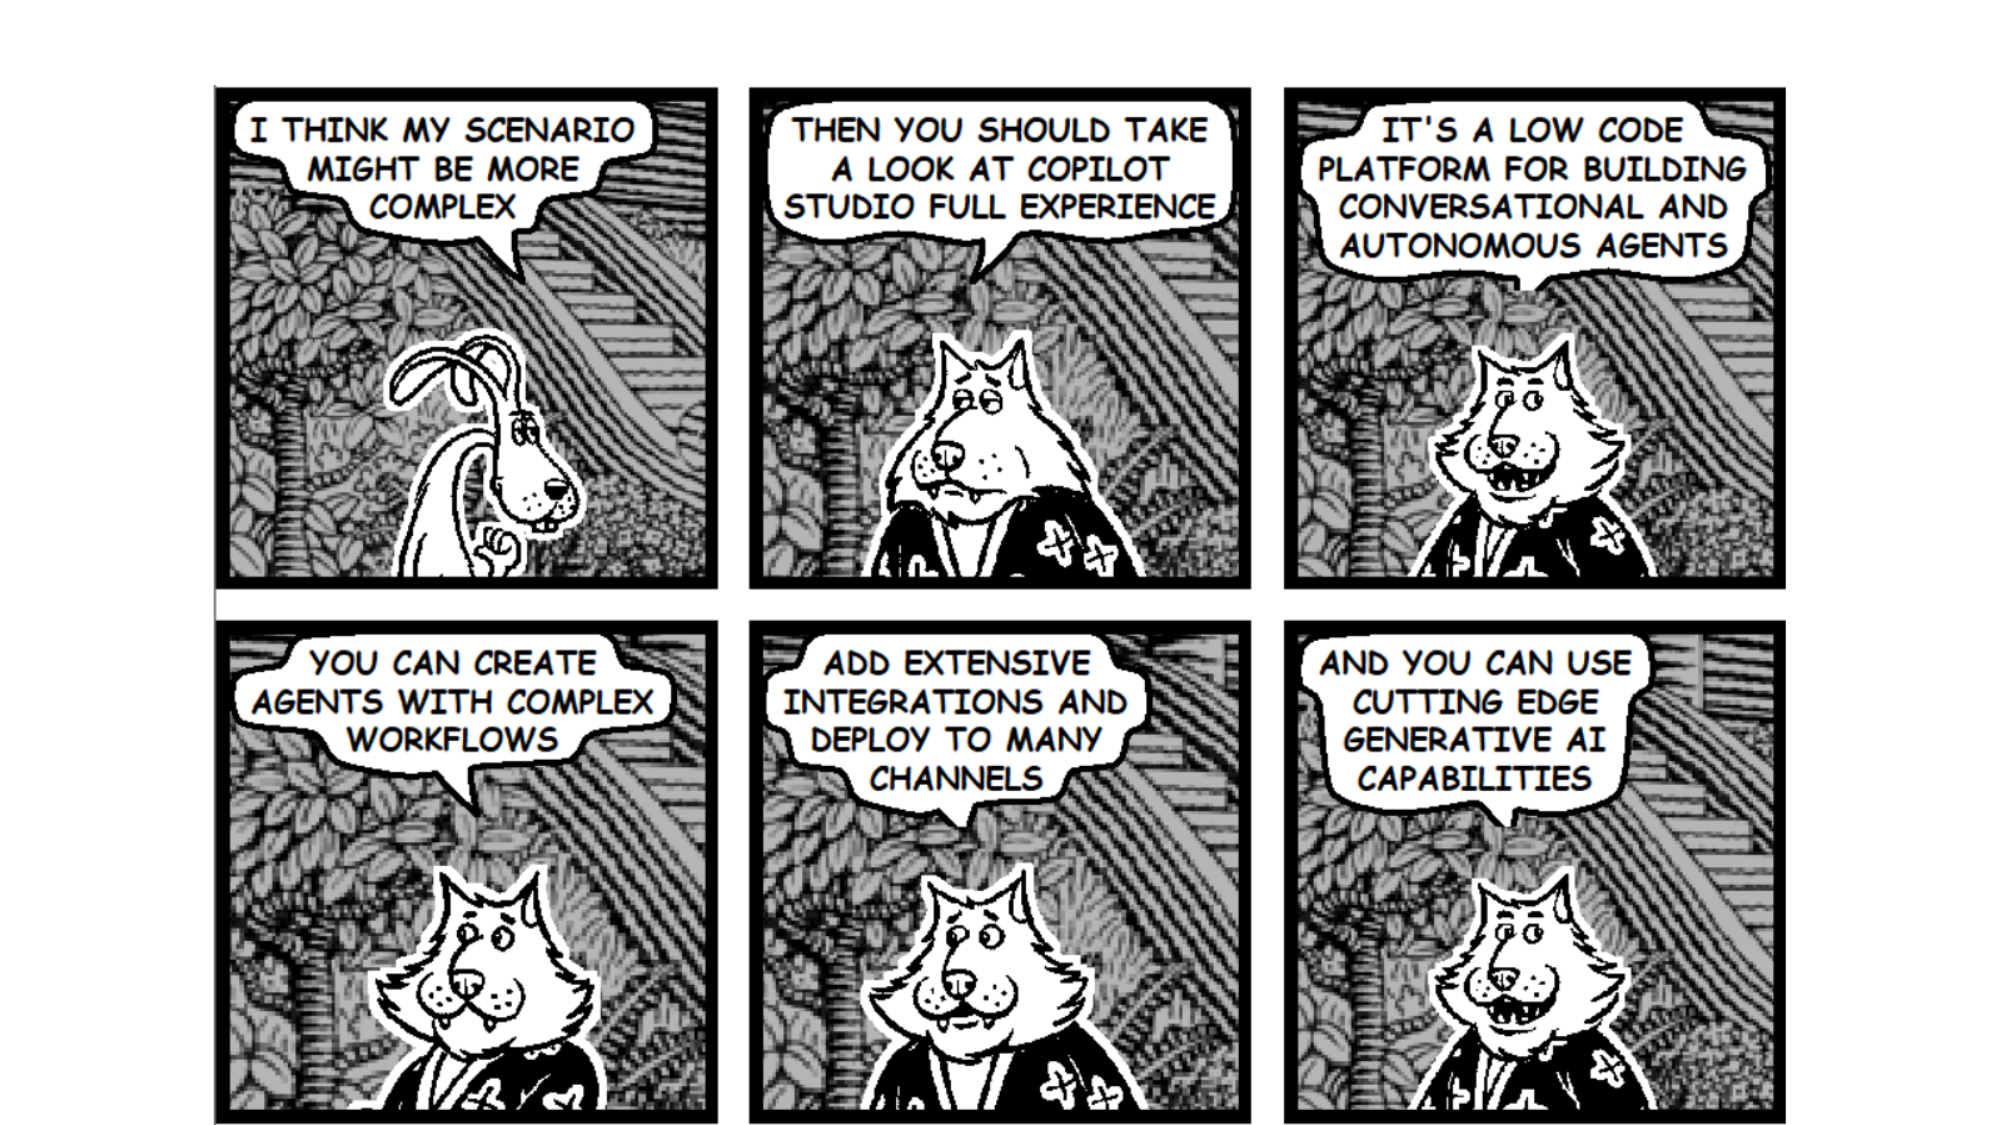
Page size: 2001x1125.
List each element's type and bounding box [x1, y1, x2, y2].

picture [213, 84, 1787, 1125]
